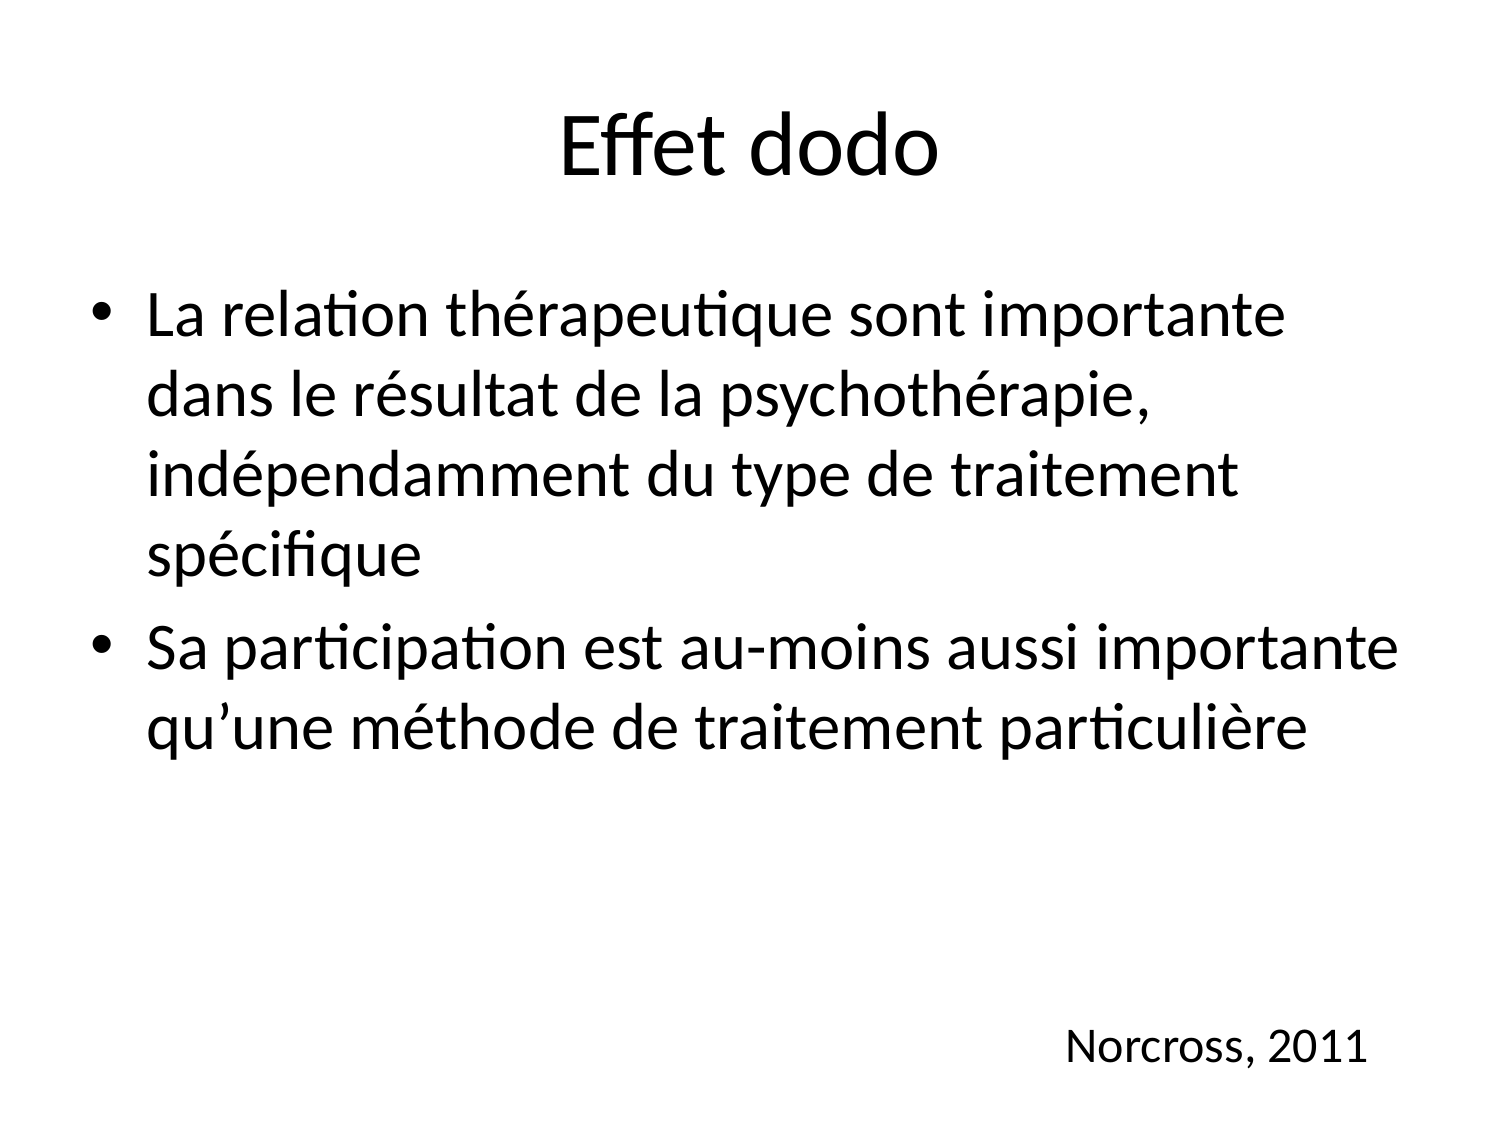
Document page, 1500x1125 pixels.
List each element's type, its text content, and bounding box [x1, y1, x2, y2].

text_box Norcross, 2011 [1050, 1004, 1457, 1080]
title Effet dodo [75, 45, 1425, 233]
list La relation thérapeutique sont importante dans le résultat de la psychothérapie, indépendamment du type de traitement spécifique Sa participation est au-moins aussi importante qu’une méthode de traitement particulière [75, 262, 1425, 1005]
